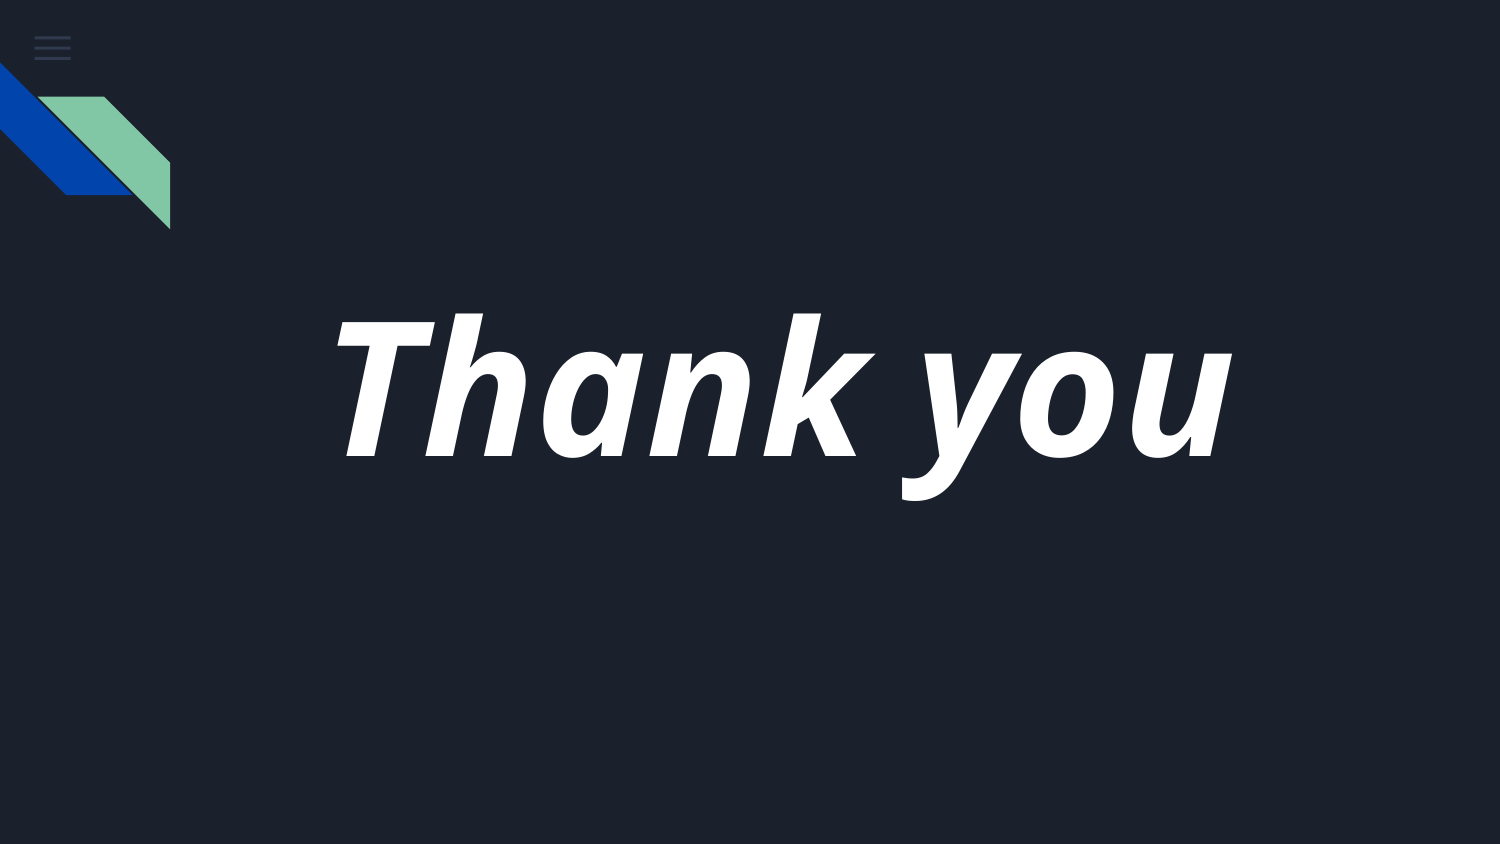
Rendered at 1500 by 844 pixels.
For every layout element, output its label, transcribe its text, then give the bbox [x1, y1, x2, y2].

text_box Thank you [210, 253, 1290, 517]
